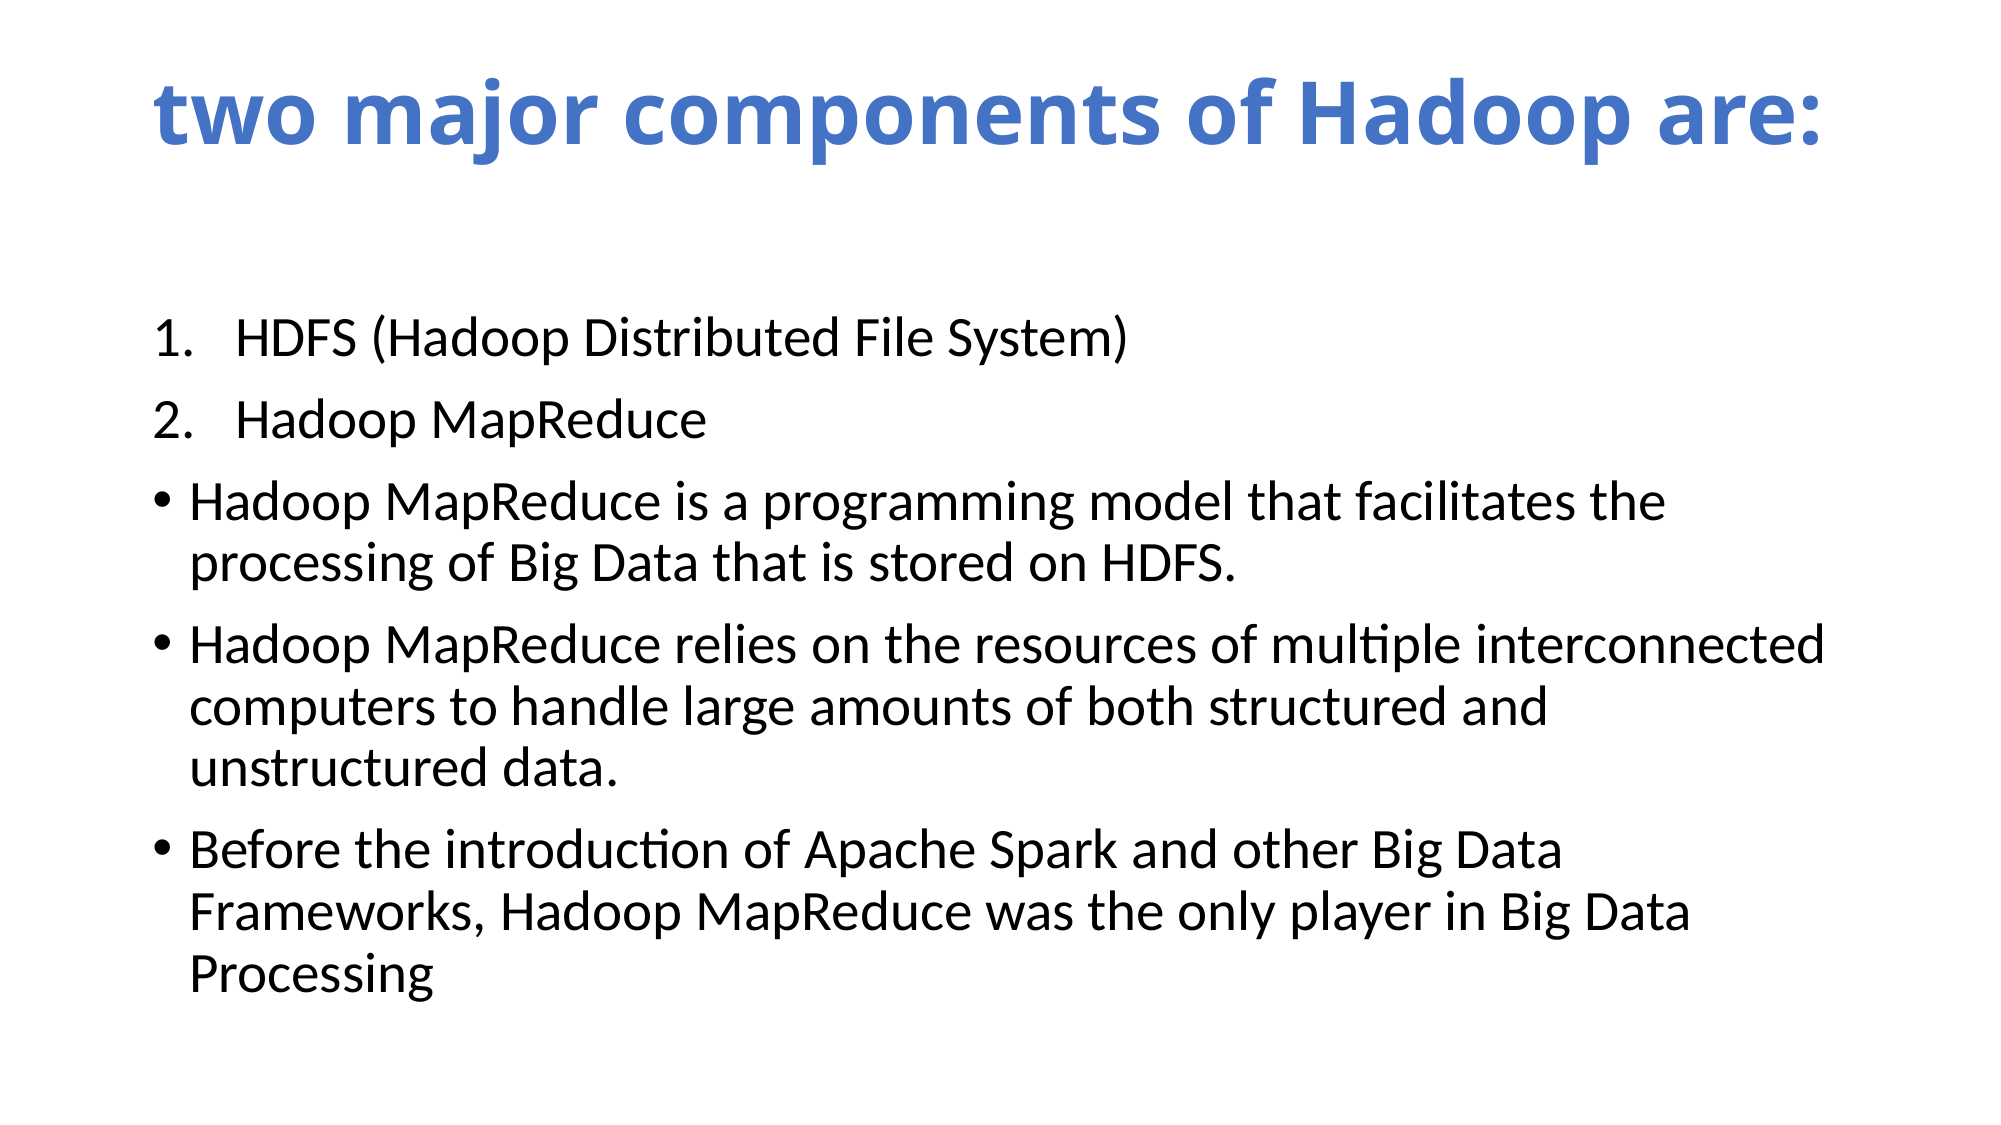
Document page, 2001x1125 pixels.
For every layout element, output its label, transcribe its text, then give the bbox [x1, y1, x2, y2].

list HDFS (Hadoop Distributed File System) Hadoop MapReduce Hadoop MapReduce is a programming model that facilitates the processing of Big Data that is stored on HDFS. Hadoop MapReduce relies on the resources of multiple interconnected computers to handle large amounts of both structured and unstructured data. Before the introduction of Apache Spark and other Big Data Frameworks, Hadoop MapReduce was the only player in Big Data Processing [137, 299, 1863, 1014]
title two major components of Hadoop are: [137, 59, 1863, 278]
